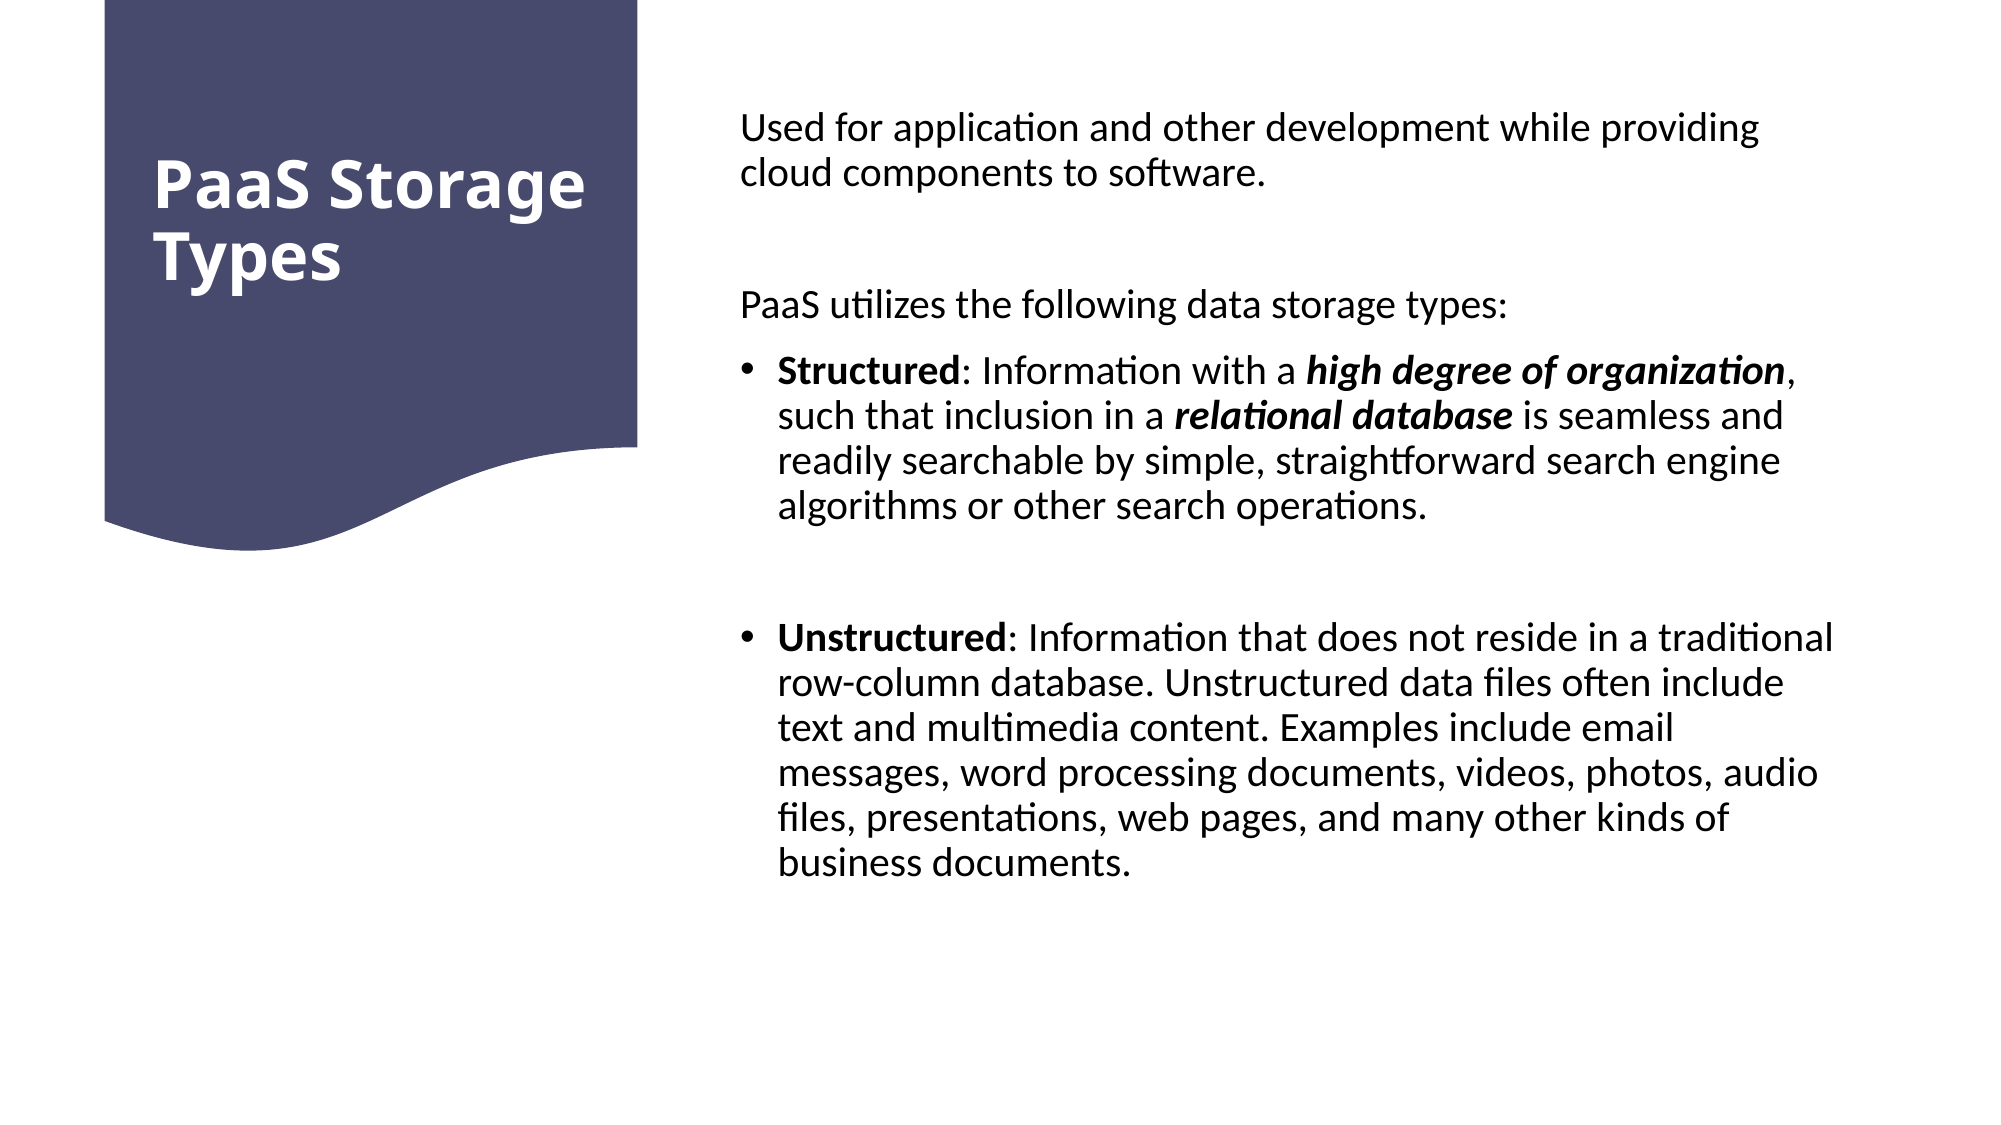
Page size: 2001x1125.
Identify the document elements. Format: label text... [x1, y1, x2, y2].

text_box Used for application and other development while providing cloud components to software. PaaS utilizes the following data storage types: Structured: Information with a high degree of organization, such that inclusion in a relational database is seamless and readily searchable by simple, straightforward search engine algorithms or other search operations. Unstructured: Information that does not reside in a traditional row-column database. Unstructured data files often include text and multimedia content. Examples include email messages, word processing documents, videos, photos, audio files, presentations, web pages, and many other kinds of business documents. [725, 64, 1871, 993]
title PaaS Storage Types [137, 28, 604, 417]
text_box [103, 0, 639, 552]
